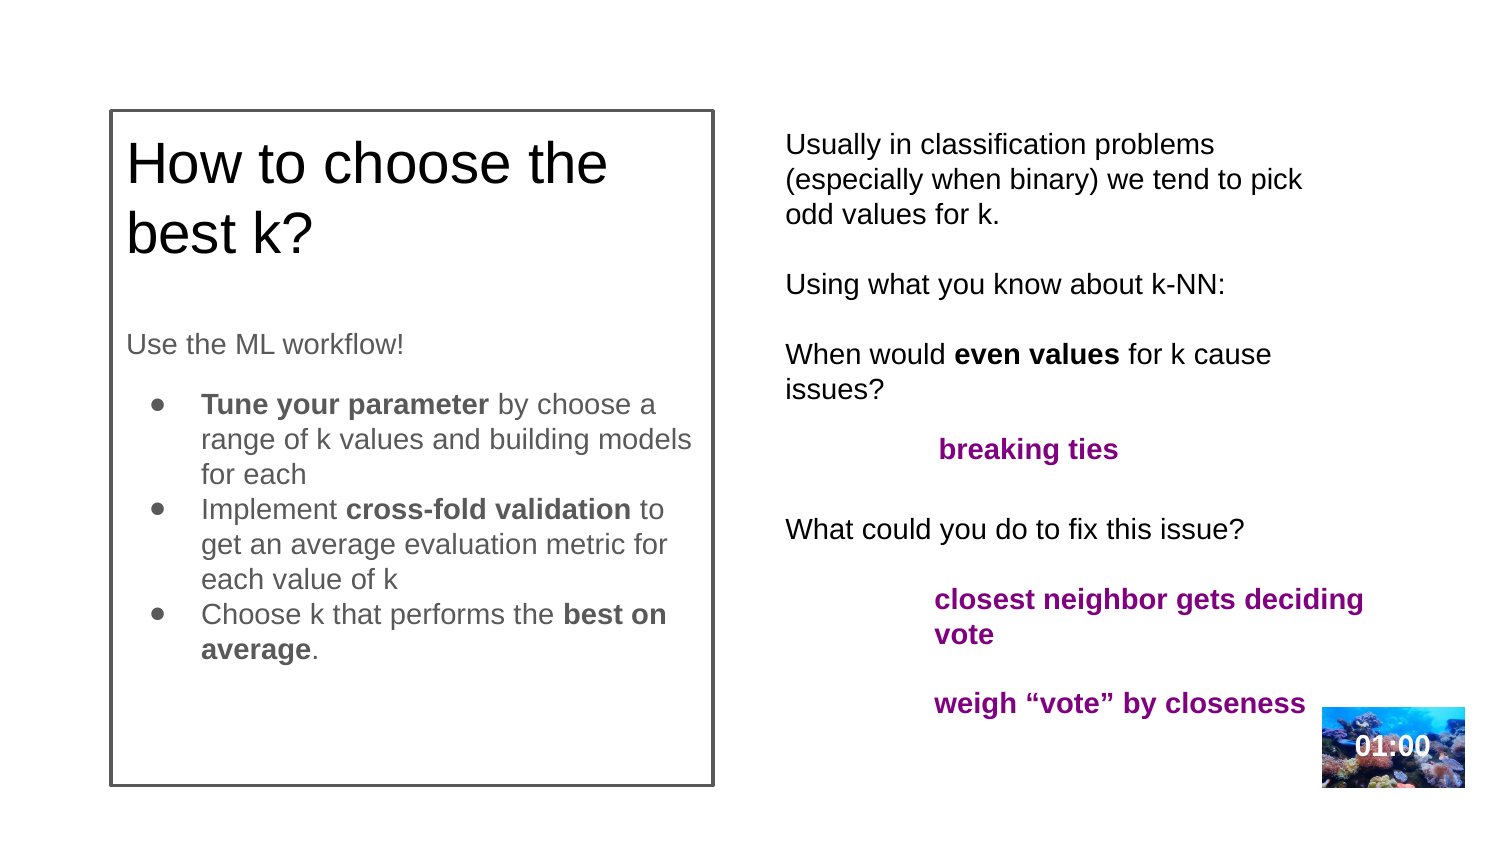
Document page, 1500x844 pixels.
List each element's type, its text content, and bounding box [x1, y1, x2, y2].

picture [1322, 707, 1466, 789]
text_box closest neighbor gets deciding vote weigh “vote” by closeness [919, 564, 1448, 735]
text_box Usually in classification problems (especially when binary) we tend to pick odd values for k. Using what you know about k-NN: When would even values for k cause issues? What could you do to fix this issue? [770, 110, 1373, 561]
list How to choose the best k? Use the ML workflow! Tune your parameter by choose a range of k values and building models for each Implement cross-fold validation to get an average evaluation metric for each value of k Choose k that performs the best on average. [111, 110, 714, 786]
text_box breaking ties [923, 415, 1201, 481]
